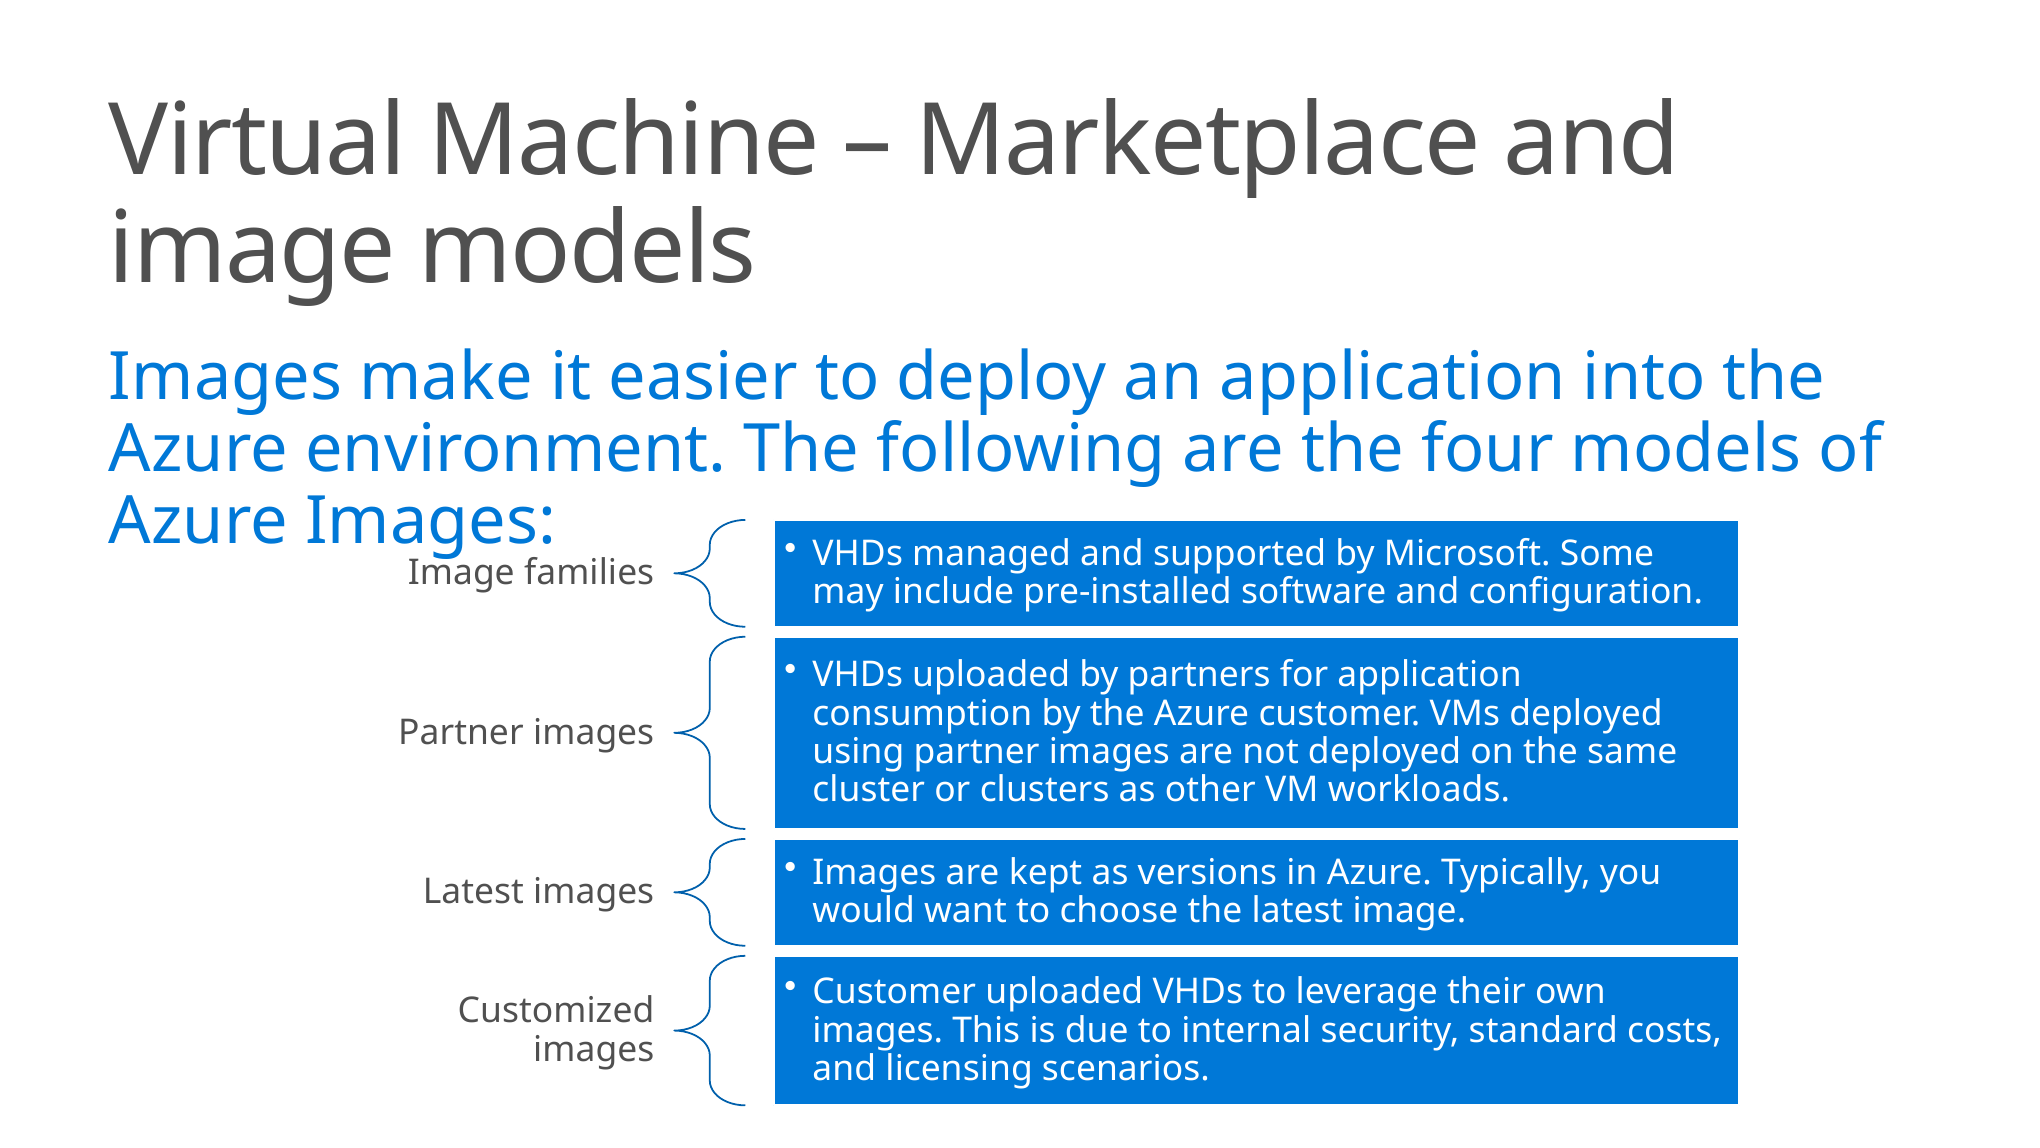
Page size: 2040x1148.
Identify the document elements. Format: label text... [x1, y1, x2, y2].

text_box Images make it easier to deploy an application into the Azure environment. The following are the four models of Azure Images: [85, 326, 1958, 573]
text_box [318, 502, 1741, 1124]
text_box Virtual Machine – Marketplace and image models [84, 73, 1978, 224]
